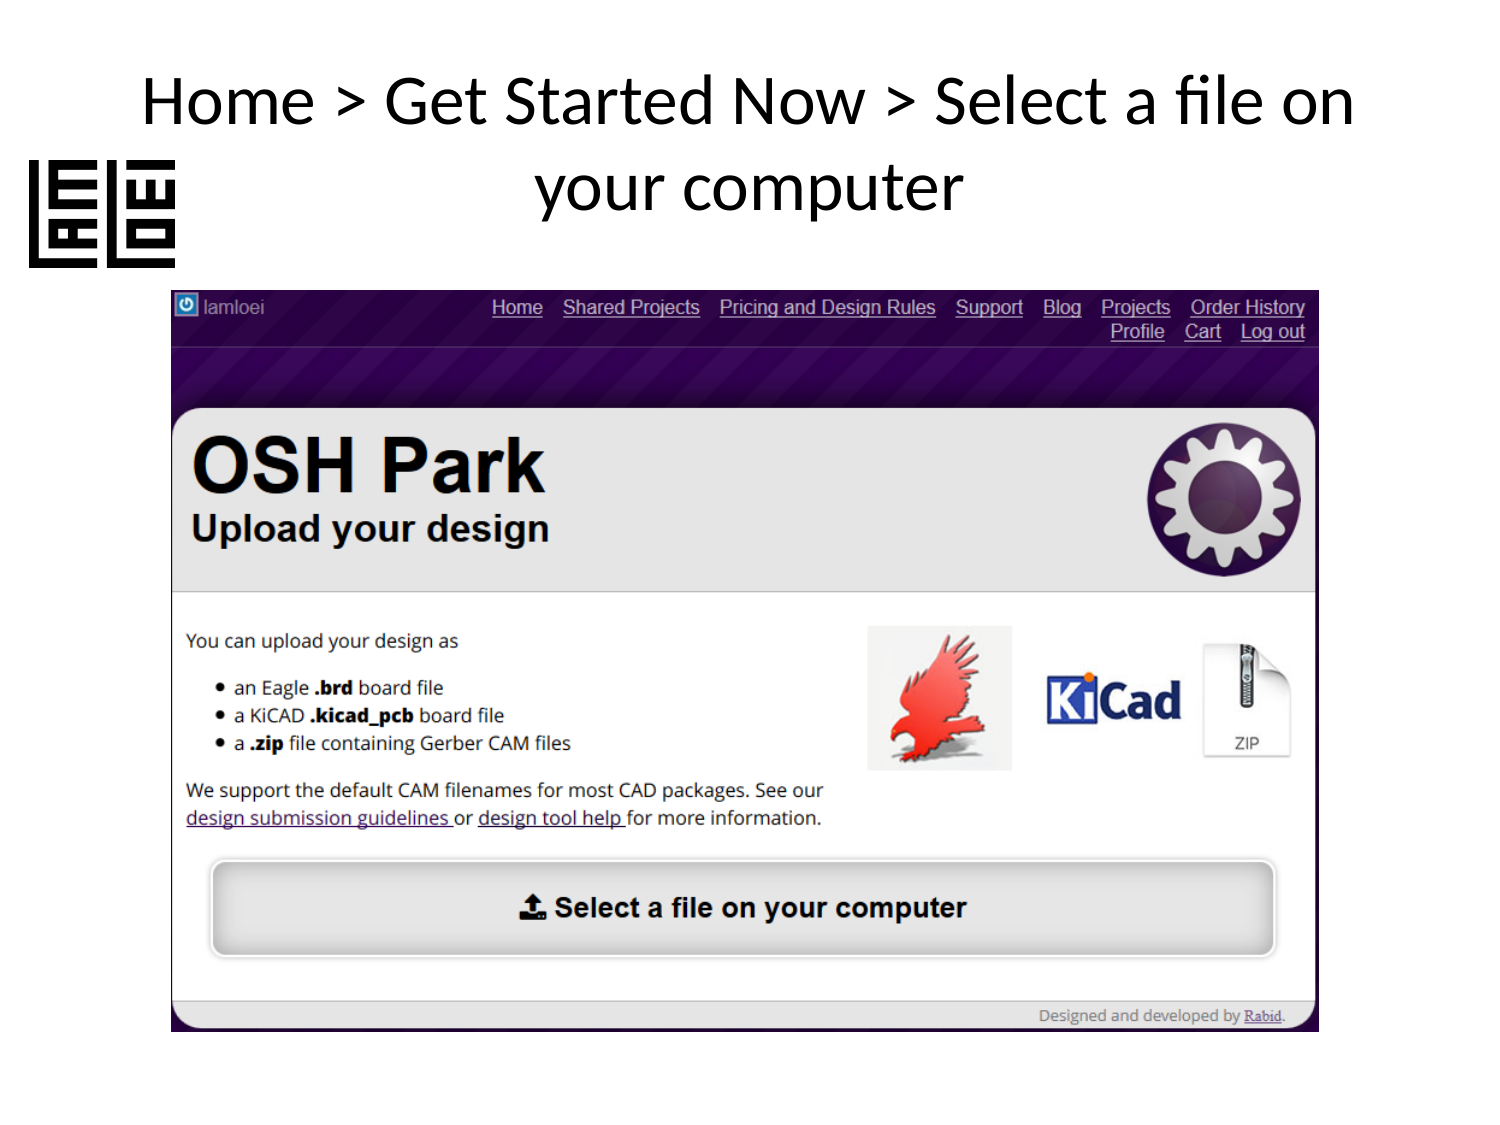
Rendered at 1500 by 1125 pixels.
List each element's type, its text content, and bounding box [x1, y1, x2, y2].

picture [170, 290, 1319, 1032]
picture [29, 160, 175, 268]
title Home > Get Started Now > Select a file on your computer [75, 45, 1425, 233]
